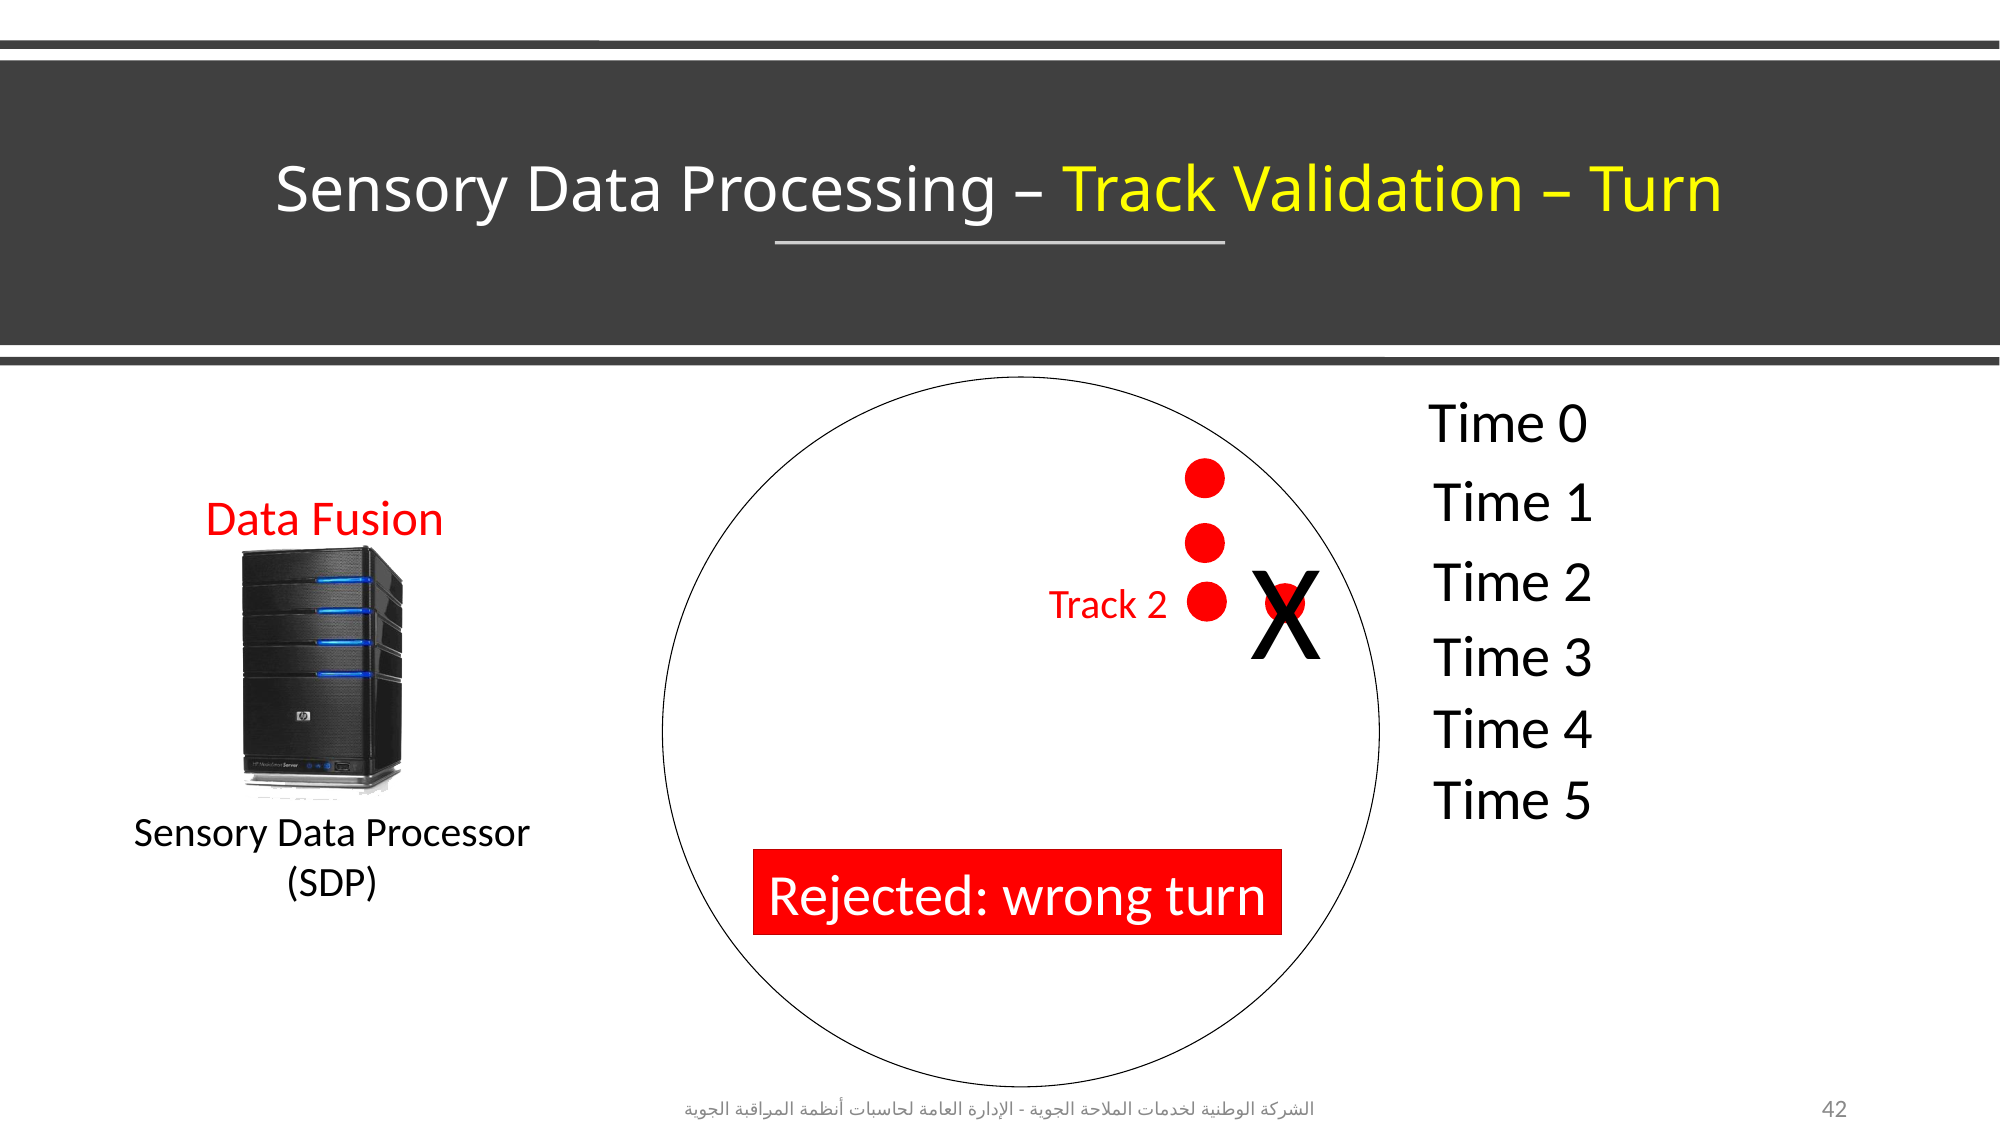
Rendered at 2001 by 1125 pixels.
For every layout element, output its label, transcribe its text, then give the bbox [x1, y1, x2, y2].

text_box X [1236, 514, 1338, 695]
text_box Data Fusion [99, 478, 550, 554]
text_box Track 2 [1034, 569, 1183, 634]
text_box Rejected: wrong turn [753, 849, 1282, 935]
text_box Sensory Data Processing – Track Validation – Turn [86, 80, 1914, 233]
text_box Time 2 [1418, 536, 1609, 610]
picture [218, 508, 518, 805]
text_box Time 3 [1418, 610, 1609, 683]
text_box [1183, 457, 1226, 500]
text_box Time 1 [1419, 455, 1609, 536]
text_box Sensory Data Processor (SDP) [69, 797, 595, 912]
text_box [0, 59, 2000, 346]
text_box Time 5 [1418, 754, 1609, 839]
footer الشركة الوطنية لخدمات الملاحة الجوية - الإدارة العامة لحاسبات أنظمة المراقبة الجوية [662, 1079, 1338, 1125]
text_box [1183, 521, 1226, 565]
text_box [1185, 580, 1228, 623]
text_box Time 4 [1418, 683, 1609, 754]
text_box Time 0 [1413, 376, 1604, 462]
slide_number 42 [1412, 1079, 1863, 1125]
text_box [661, 375, 1381, 1088]
